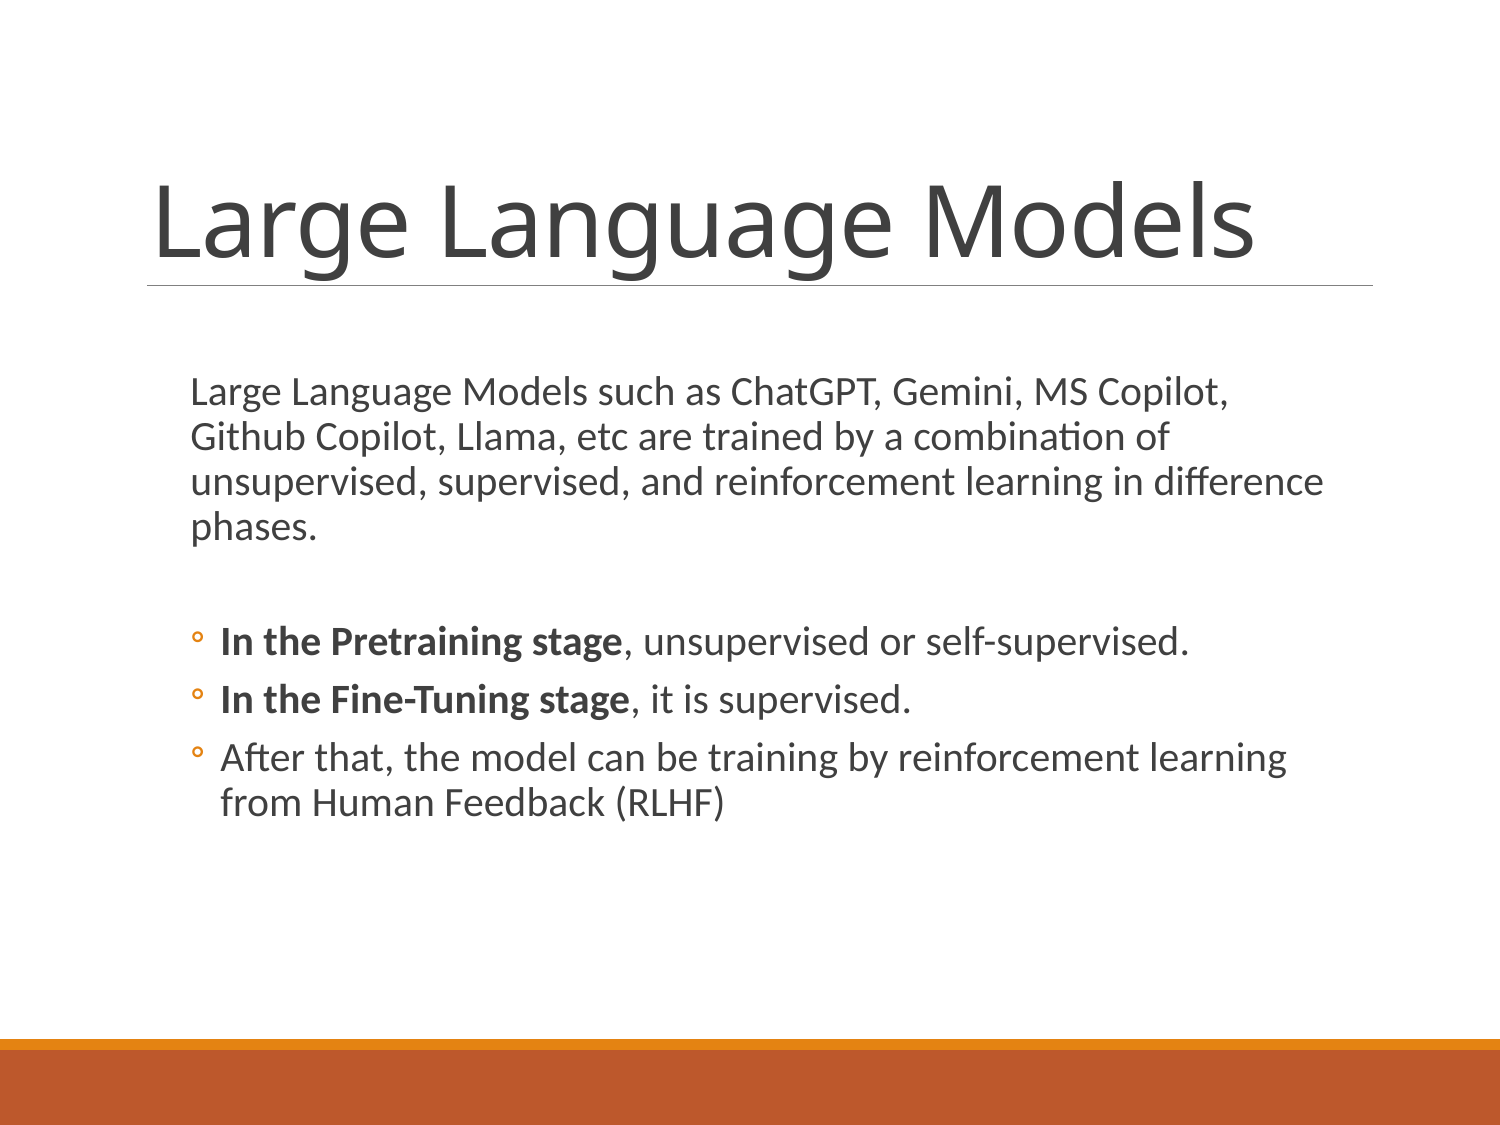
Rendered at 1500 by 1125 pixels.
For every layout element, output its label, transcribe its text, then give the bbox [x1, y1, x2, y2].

list Large Language Models such as ChatGPT, Gemini, MS Copilot, Github Copilot, Llama, etc are trained by a combination of unsupervised, supervised, and reinforcement learning in difference phases. In the Pretraining stage, unsupervised or self-supervised. In the Fine-Tuning stage, it is supervised. After that, the model can be training by reinforcement learning from Human Feedback (RLHF) [157, 362, 1343, 997]
title Large Language Models [135, 47, 1373, 285]
